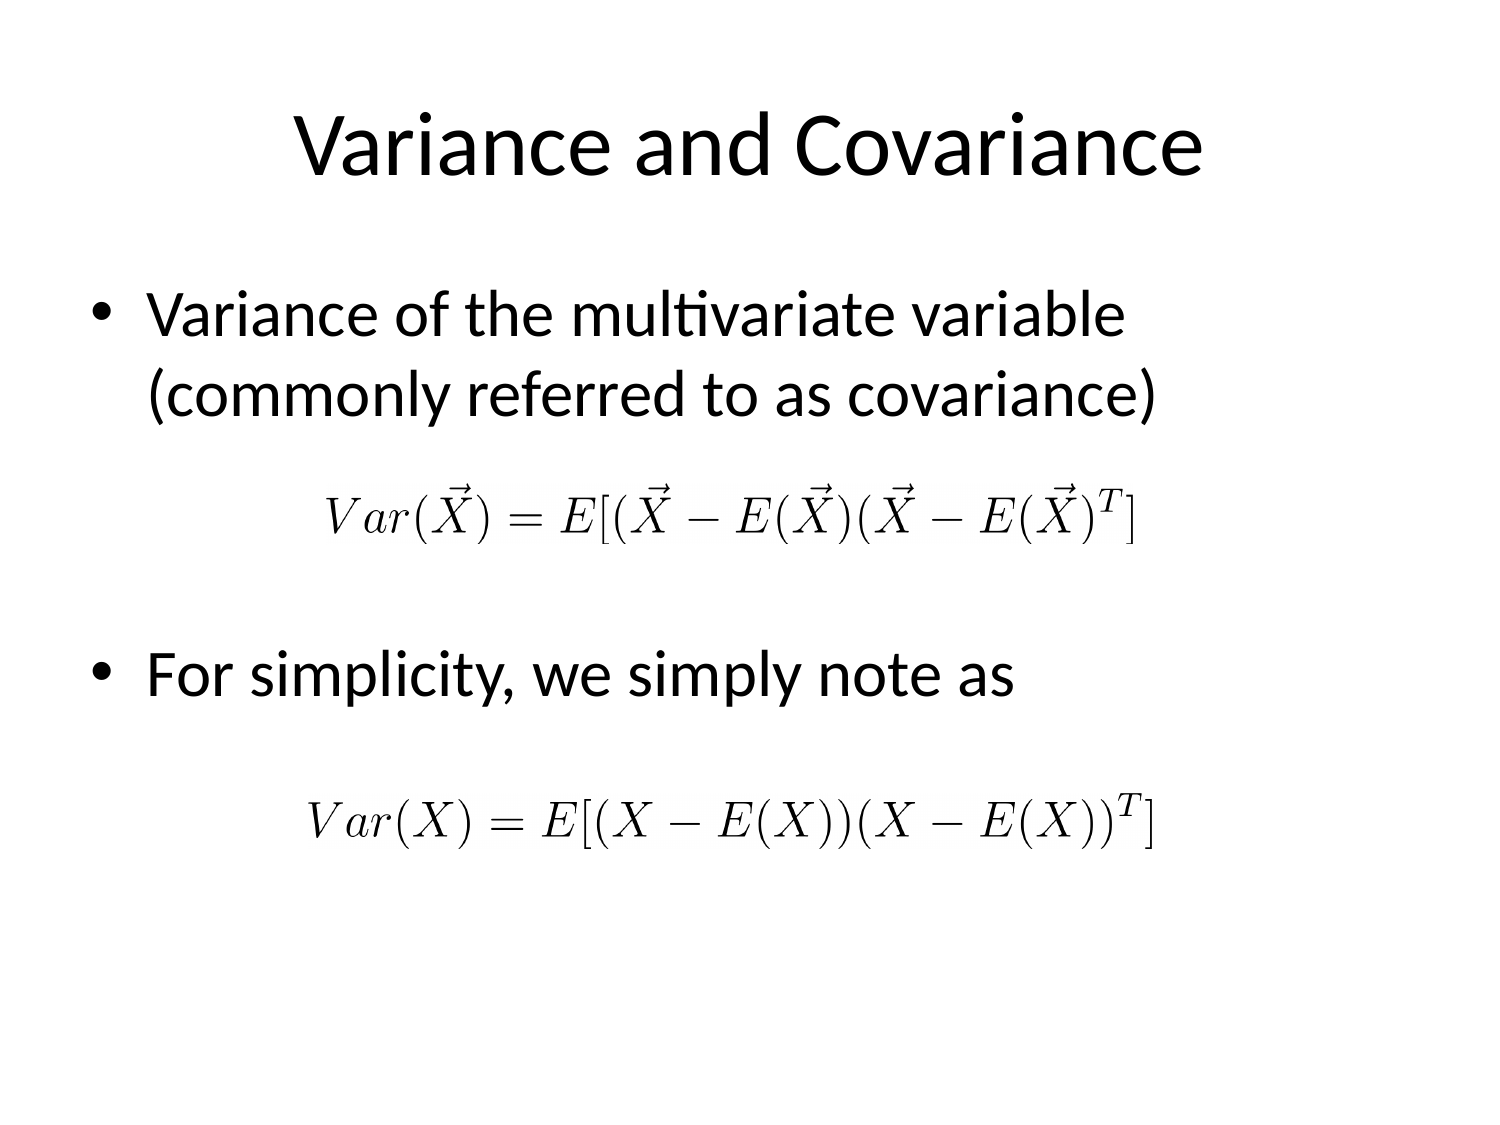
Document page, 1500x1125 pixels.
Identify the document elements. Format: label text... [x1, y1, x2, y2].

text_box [305, 789, 1154, 854]
list Variance of the multivariate variable (commonly referred to as covariance) For simplicity, we simply note as [75, 262, 1425, 1005]
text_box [324, 479, 1135, 549]
title Variance and Covariance [75, 45, 1425, 233]
